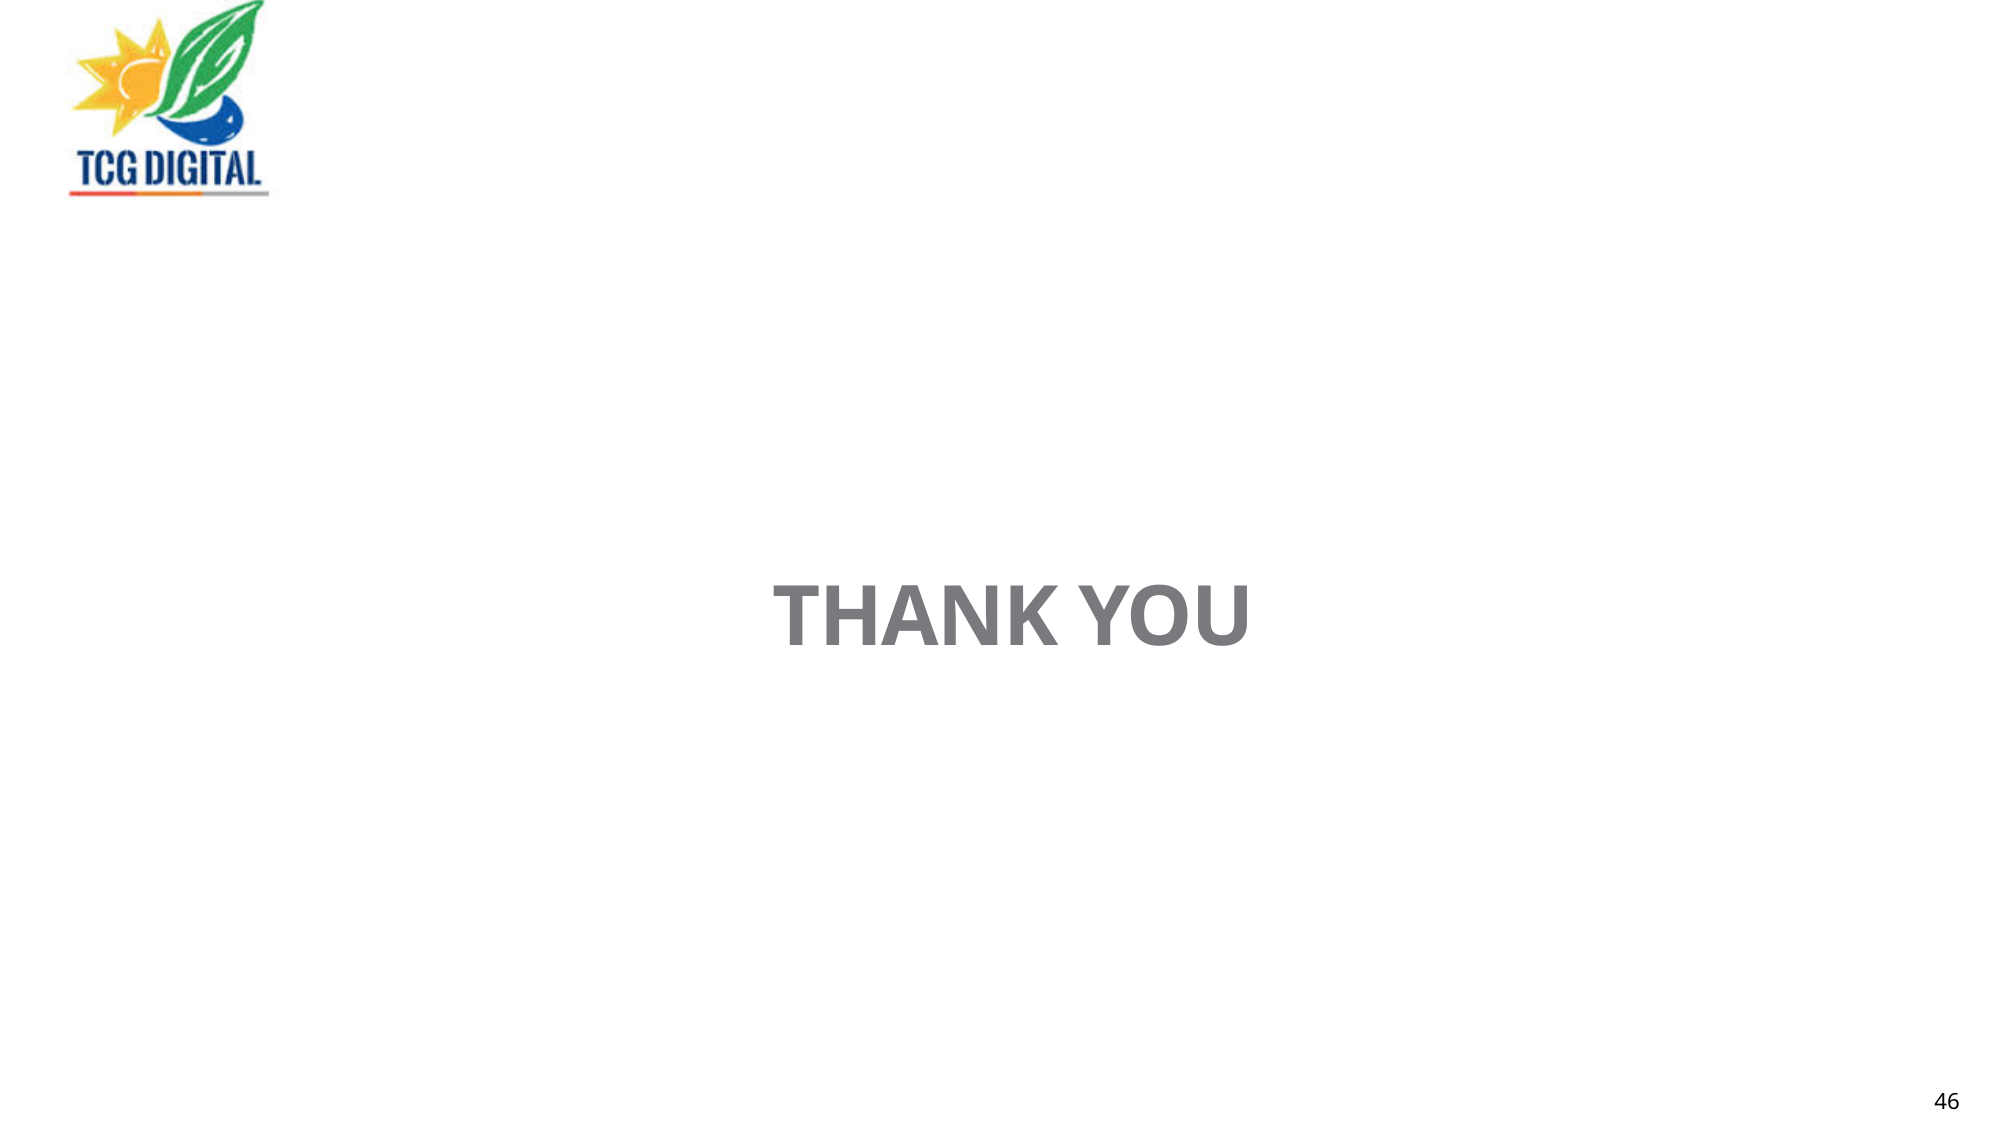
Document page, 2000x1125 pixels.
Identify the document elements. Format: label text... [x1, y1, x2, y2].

text_box THANK YOU [772, 562, 1255, 663]
picture [67, 0, 282, 200]
slide_number 46 [1919, 1080, 1991, 1125]
